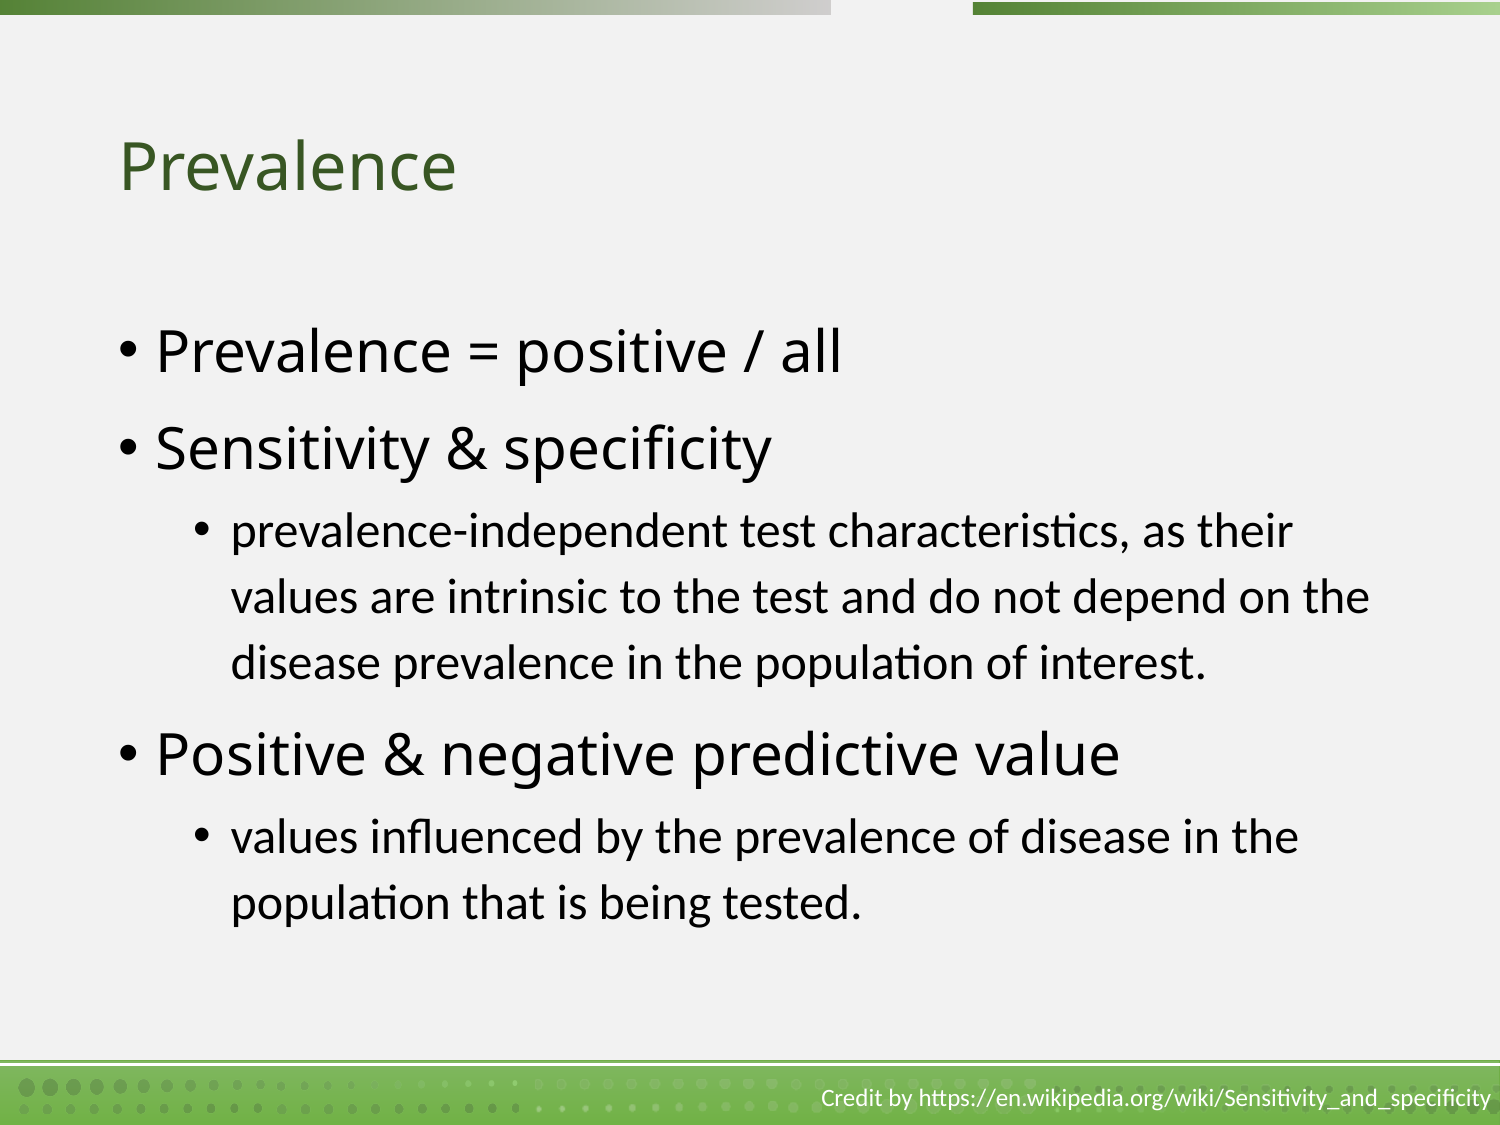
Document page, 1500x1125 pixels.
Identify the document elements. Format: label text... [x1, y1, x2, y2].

list Prevalence = positive / all Sensitivity & specificity prevalence-independent test characteristics, as their values are intrinsic to the test and do not depend on the disease prevalence in the population of interest. Positive & negative predictive value values influenced by the prevalence of disease in the population that is being tested. [103, 299, 1397, 1014]
text_box Credit by https://en.wikipedia.org/wiki/Sensitivity_and_specificity [491, 1073, 1500, 1119]
